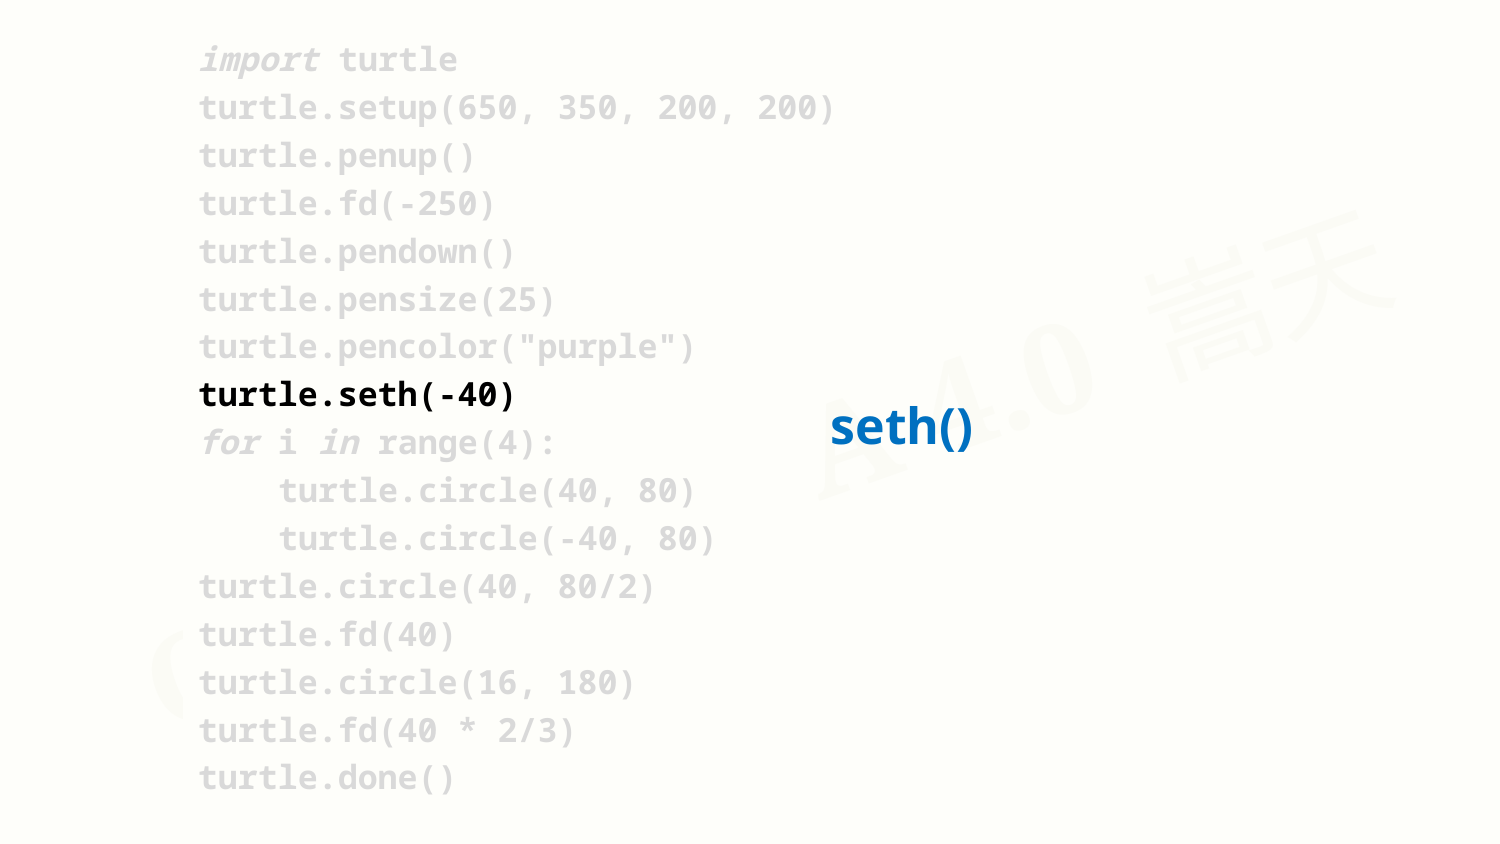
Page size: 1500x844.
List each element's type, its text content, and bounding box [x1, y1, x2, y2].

text_box seth() [816, 327, 1372, 463]
text_box import turtle turtle.setup(650, 350, 200, 200) turtle.penup() turtle.fd(-250) turtle.pendown() turtle.pensize(25) turtle.pencolor("purple") turtle.seth(-40) for i in range(4): turtle.circle(40, 80) turtle.circle(-40, 80) turtle.circle(40, 80/2) turtle.fd(40) turtle.circle(16, 180) turtle.fd(40 * 2/3) turtle.done() [183, 8, 819, 819]
